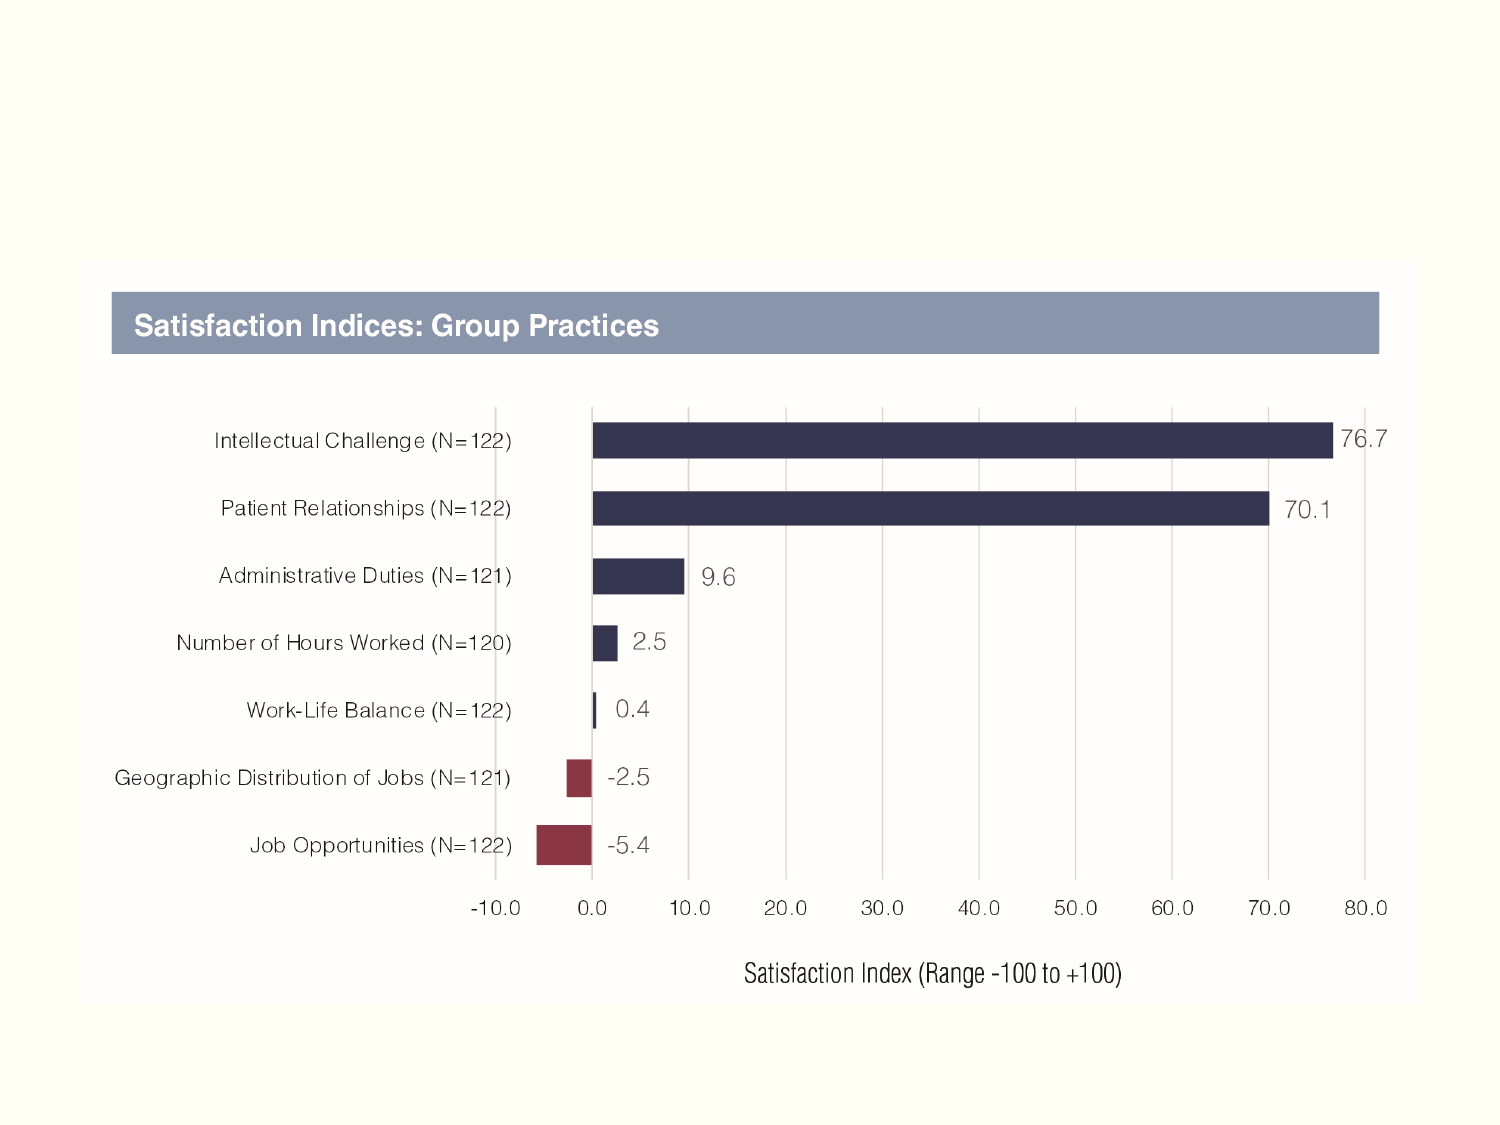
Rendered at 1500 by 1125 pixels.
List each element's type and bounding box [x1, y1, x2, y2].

picture [79, 262, 1419, 1005]
